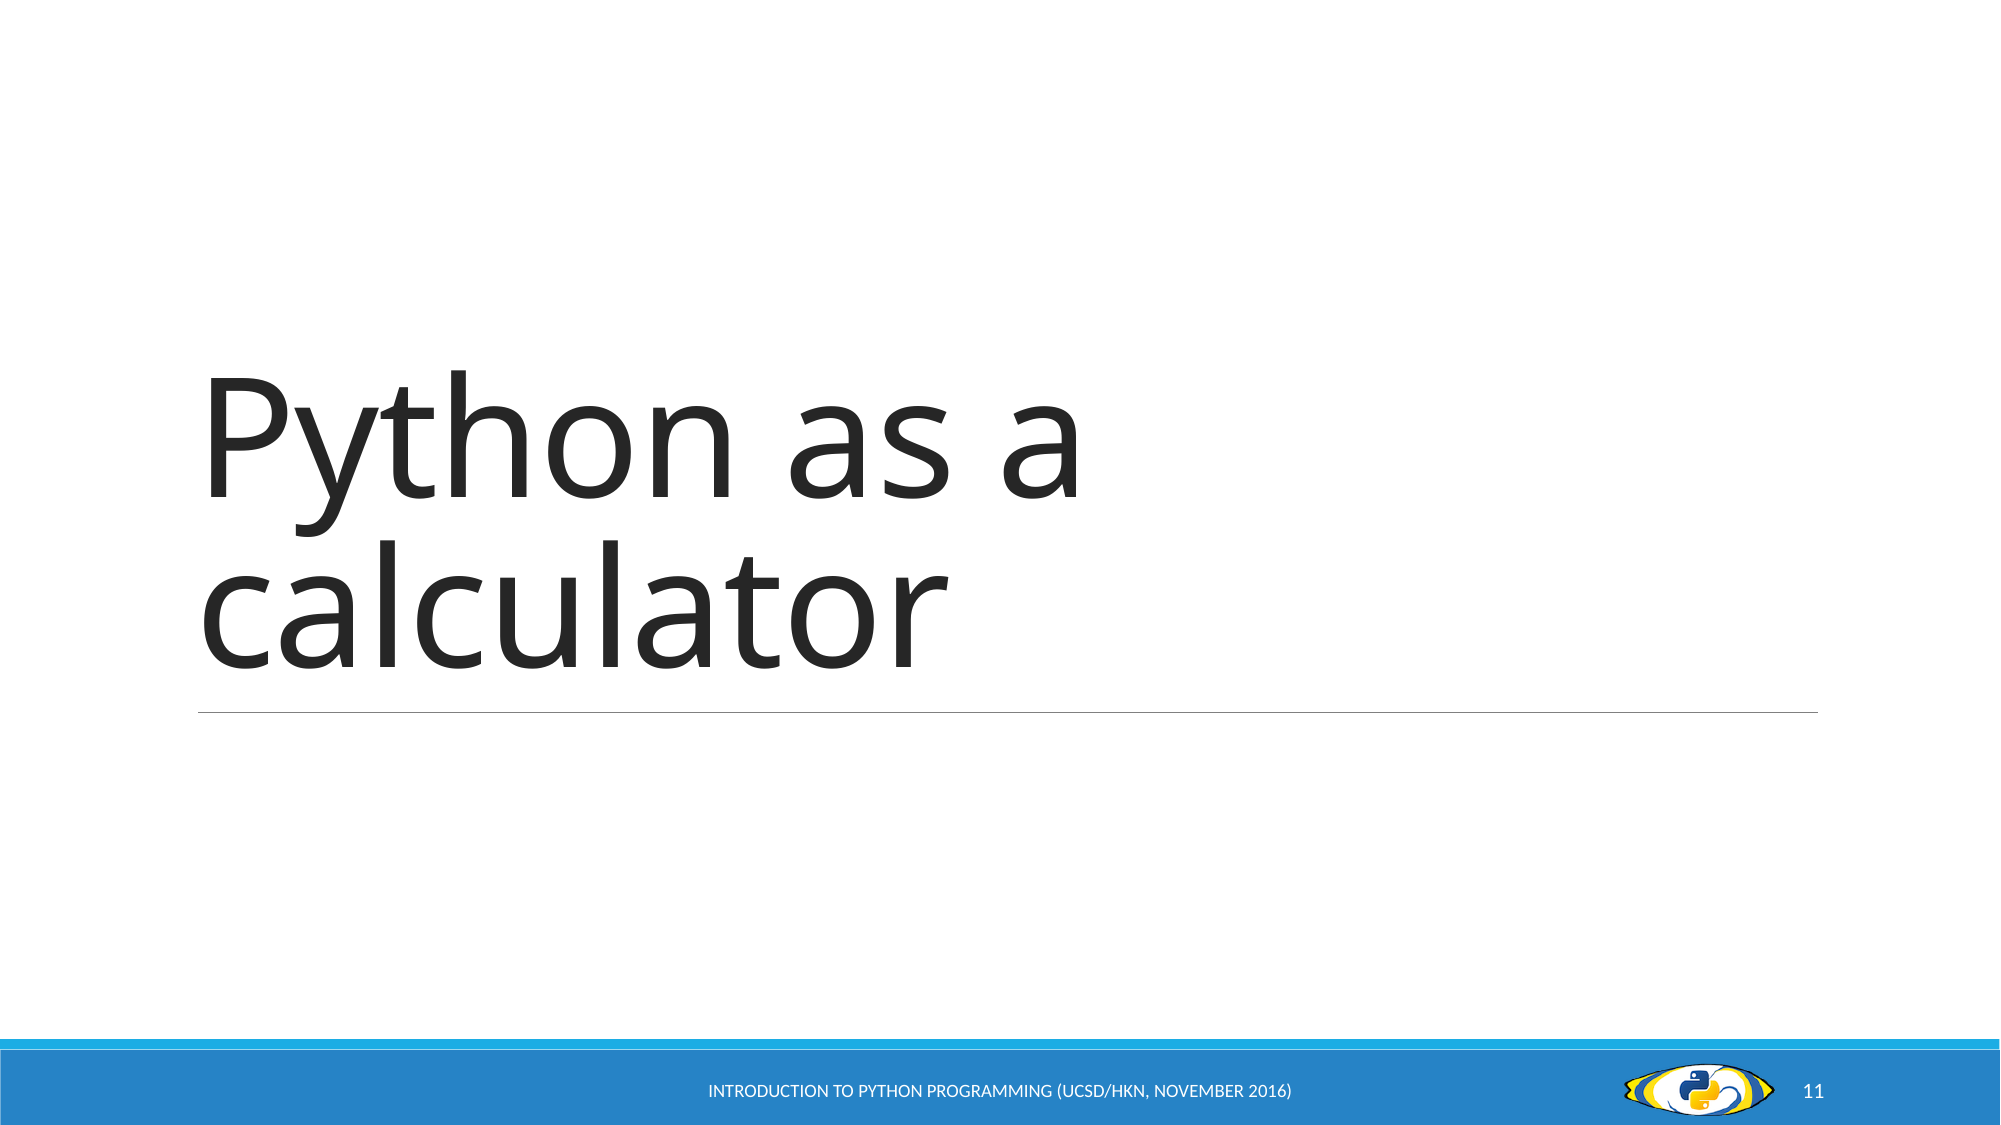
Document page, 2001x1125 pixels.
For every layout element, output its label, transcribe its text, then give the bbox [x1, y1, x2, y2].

footer Introduction to Python Programming (UCSD/HKN, November 2016) [604, 1059, 1396, 1120]
title Python as a calculator [180, 124, 1830, 710]
slide_number 11 [1624, 1059, 1840, 1120]
